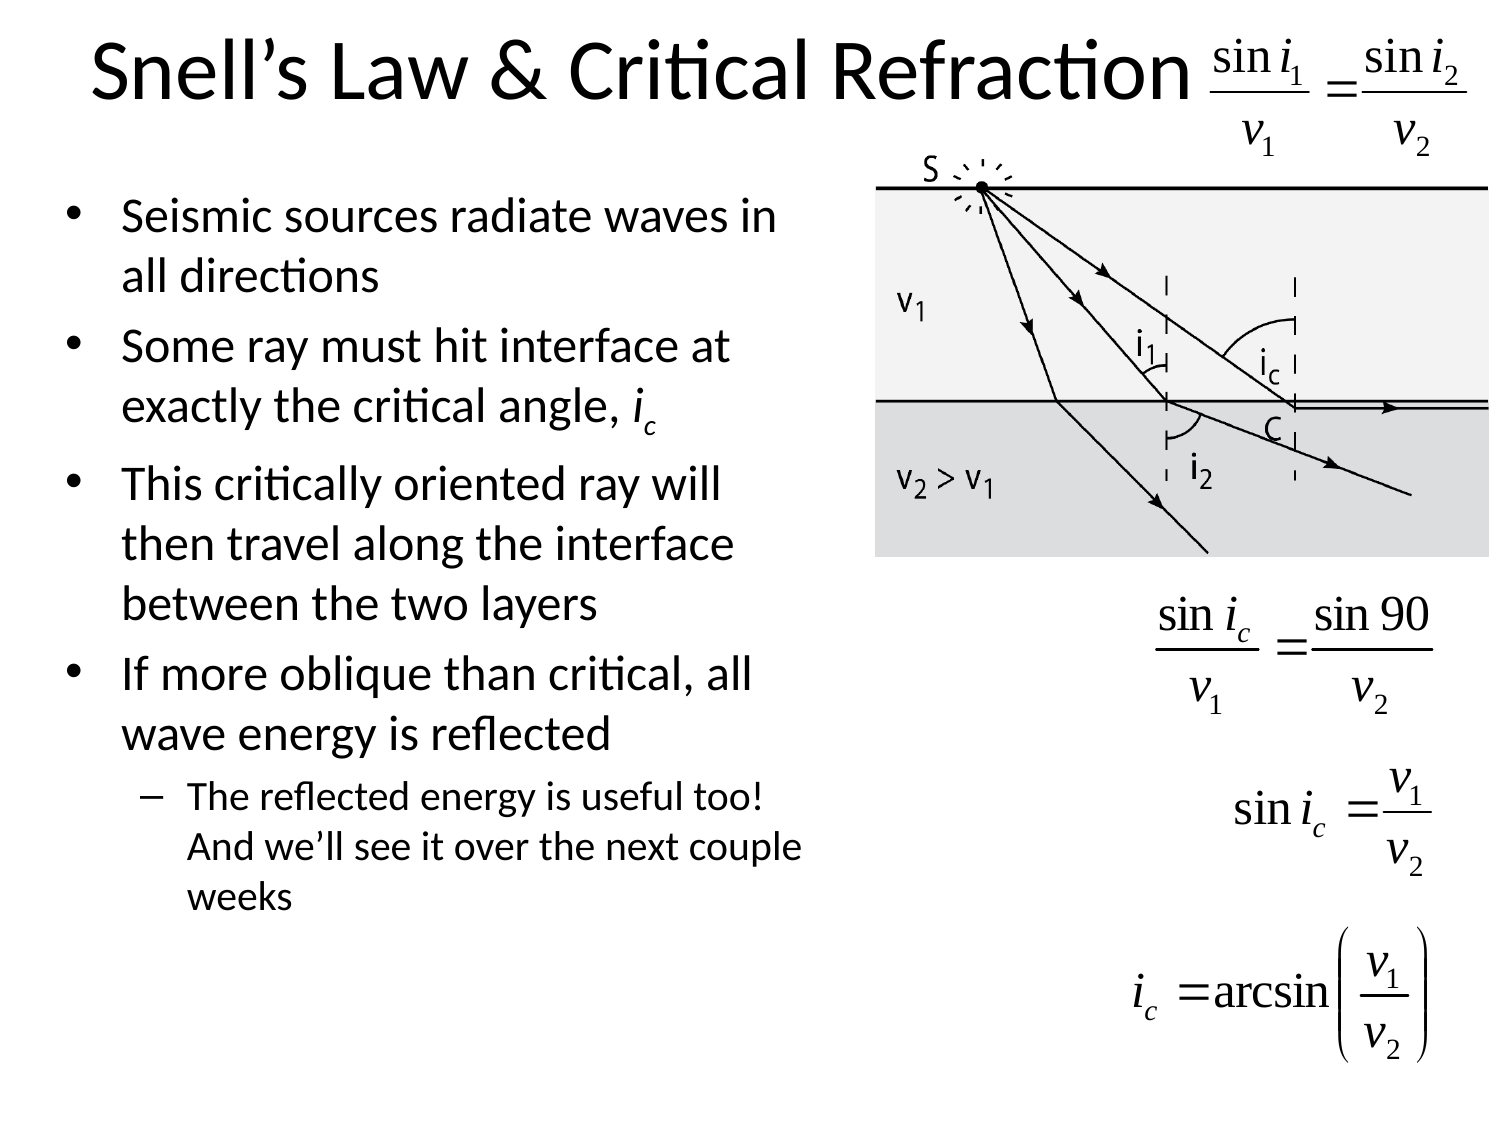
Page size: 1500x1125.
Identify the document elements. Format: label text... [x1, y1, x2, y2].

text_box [1201, 24, 1476, 148]
title Snell’s Law & Critical Refraction [75, 4, 1500, 125]
picture [874, 149, 1489, 557]
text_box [1147, 582, 1442, 726]
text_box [1124, 915, 1445, 1076]
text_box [1227, 744, 1442, 888]
list Seismic sources radiate waves in all directions Some ray must hit interface at exactly the critical angle, ic This critically oriented ray will then travel along the interface between the two layers If more oblique than critical, all wave energy is reflected The reflected energy is useful too! And we’ll see it over the next couple weeks [50, 174, 838, 1063]
